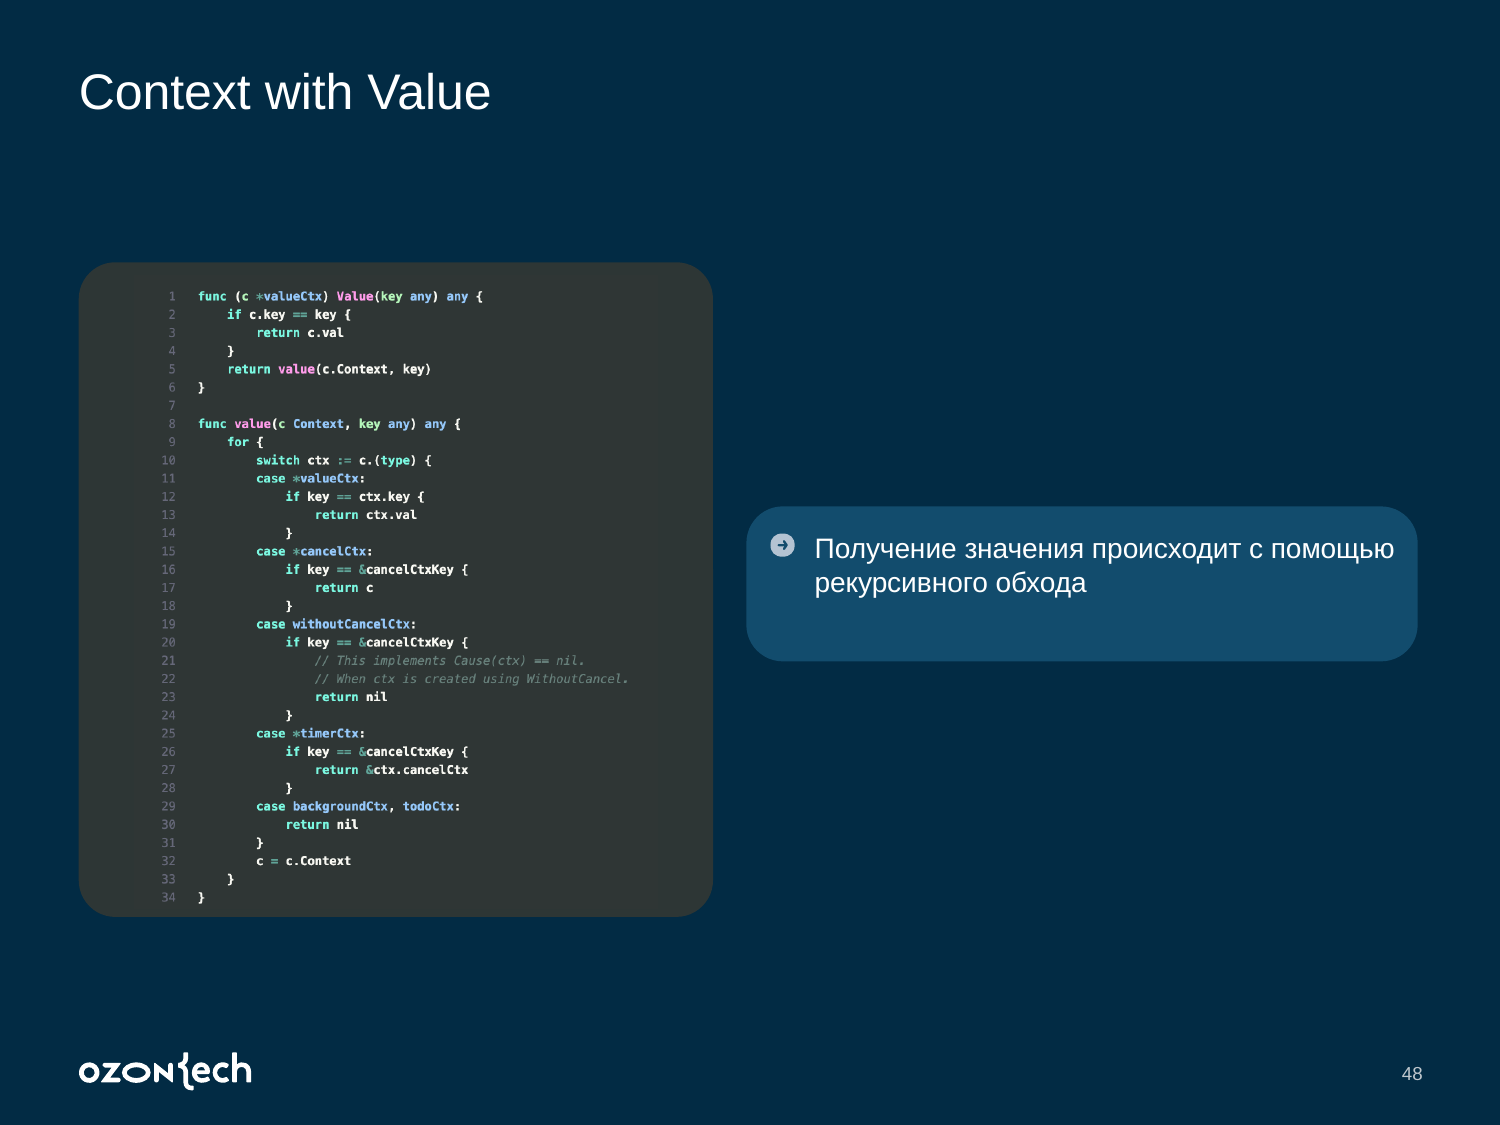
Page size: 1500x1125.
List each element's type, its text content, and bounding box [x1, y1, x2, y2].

picture [133, 275, 659, 909]
text_box [770, 533, 795, 557]
title Context with Value [78, 67, 1422, 180]
slide_number ‹#› [1311, 1054, 1423, 1091]
text_box [78, 262, 714, 917]
text_box Получение значения происходит с помощью рекурсивного обхода [746, 506, 1418, 662]
